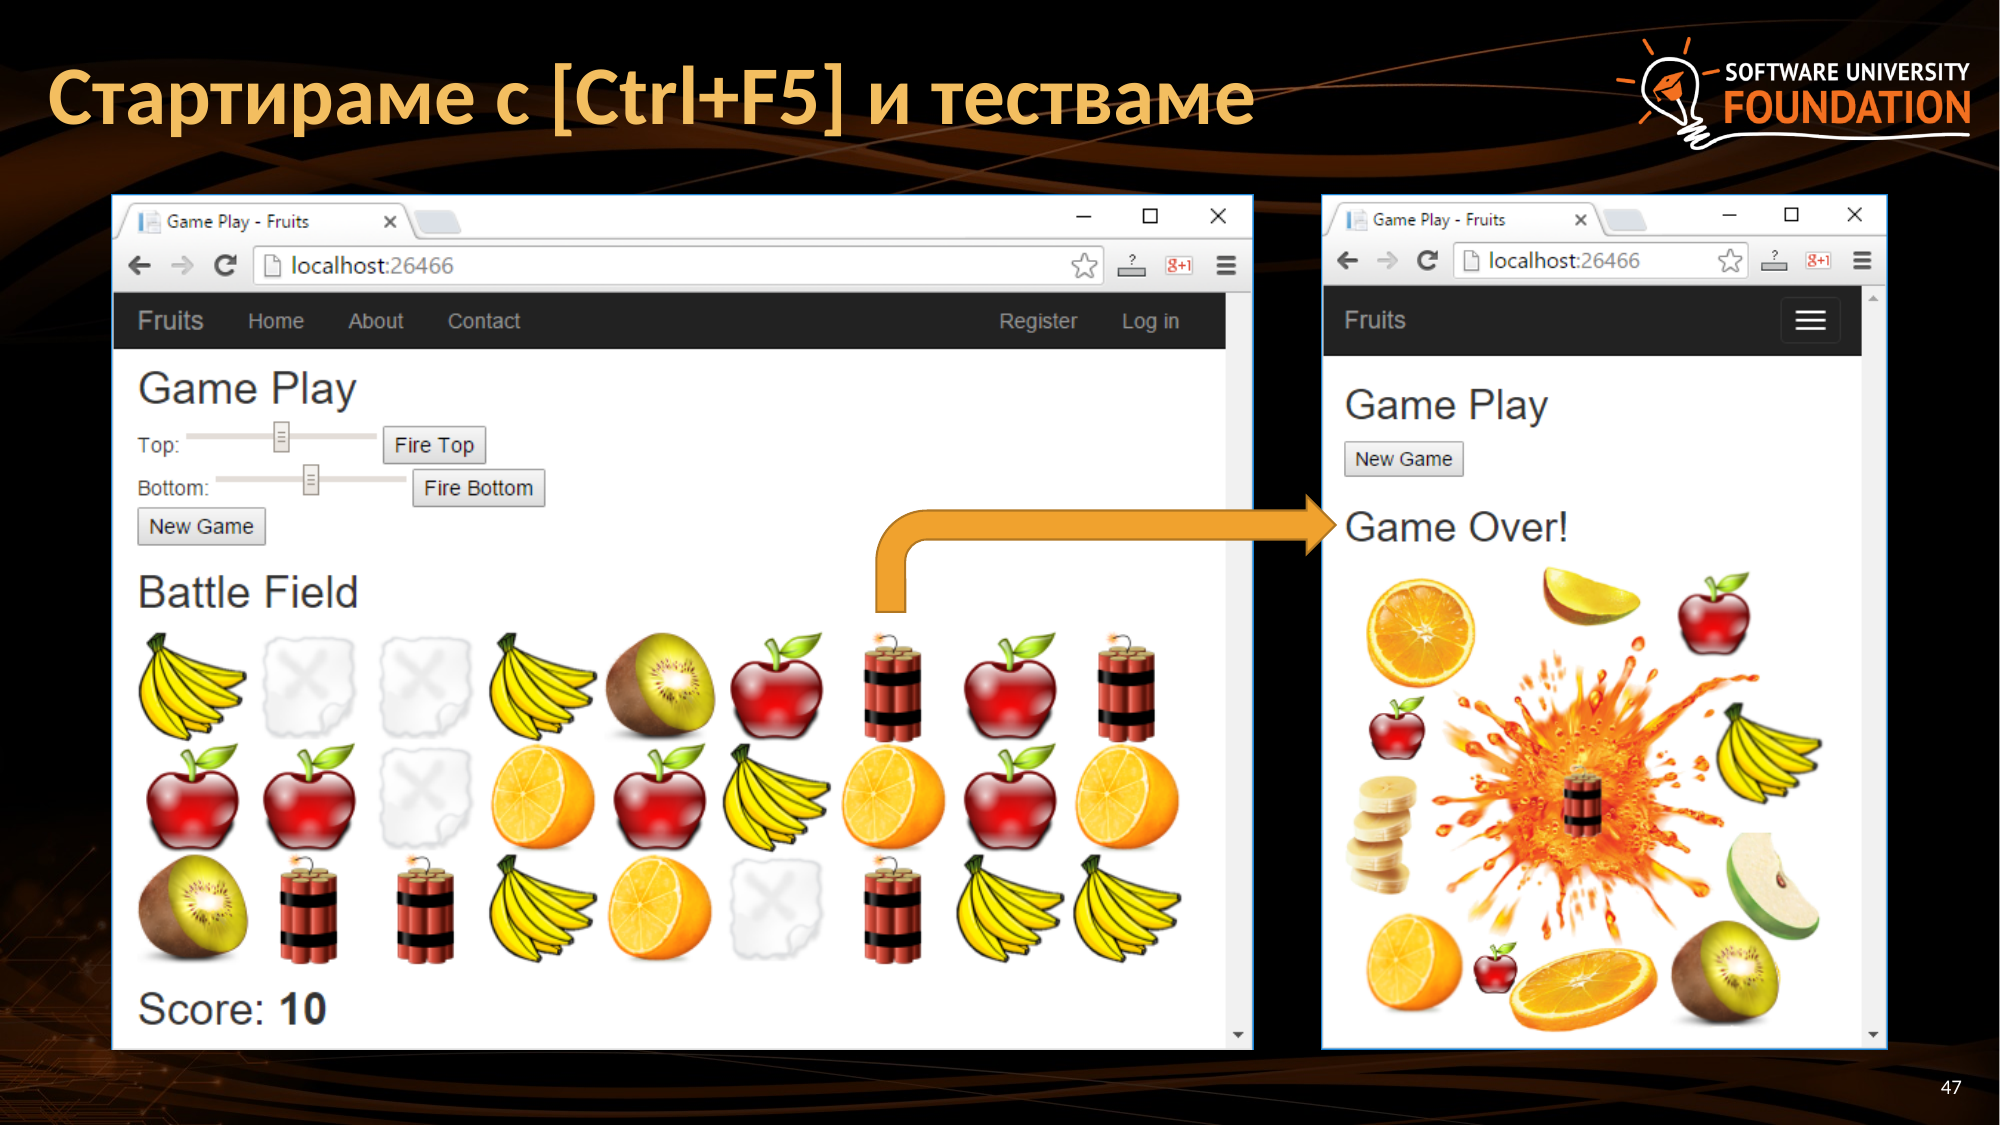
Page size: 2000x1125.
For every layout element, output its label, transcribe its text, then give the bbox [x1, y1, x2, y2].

picture [0, 0, 2000, 1125]
title Стартираме с [Ctrl+F5] и тестваме [30, 6, 1602, 189]
text_box [1254, 493, 1321, 557]
slide_number 47 [1897, 1070, 1968, 1103]
